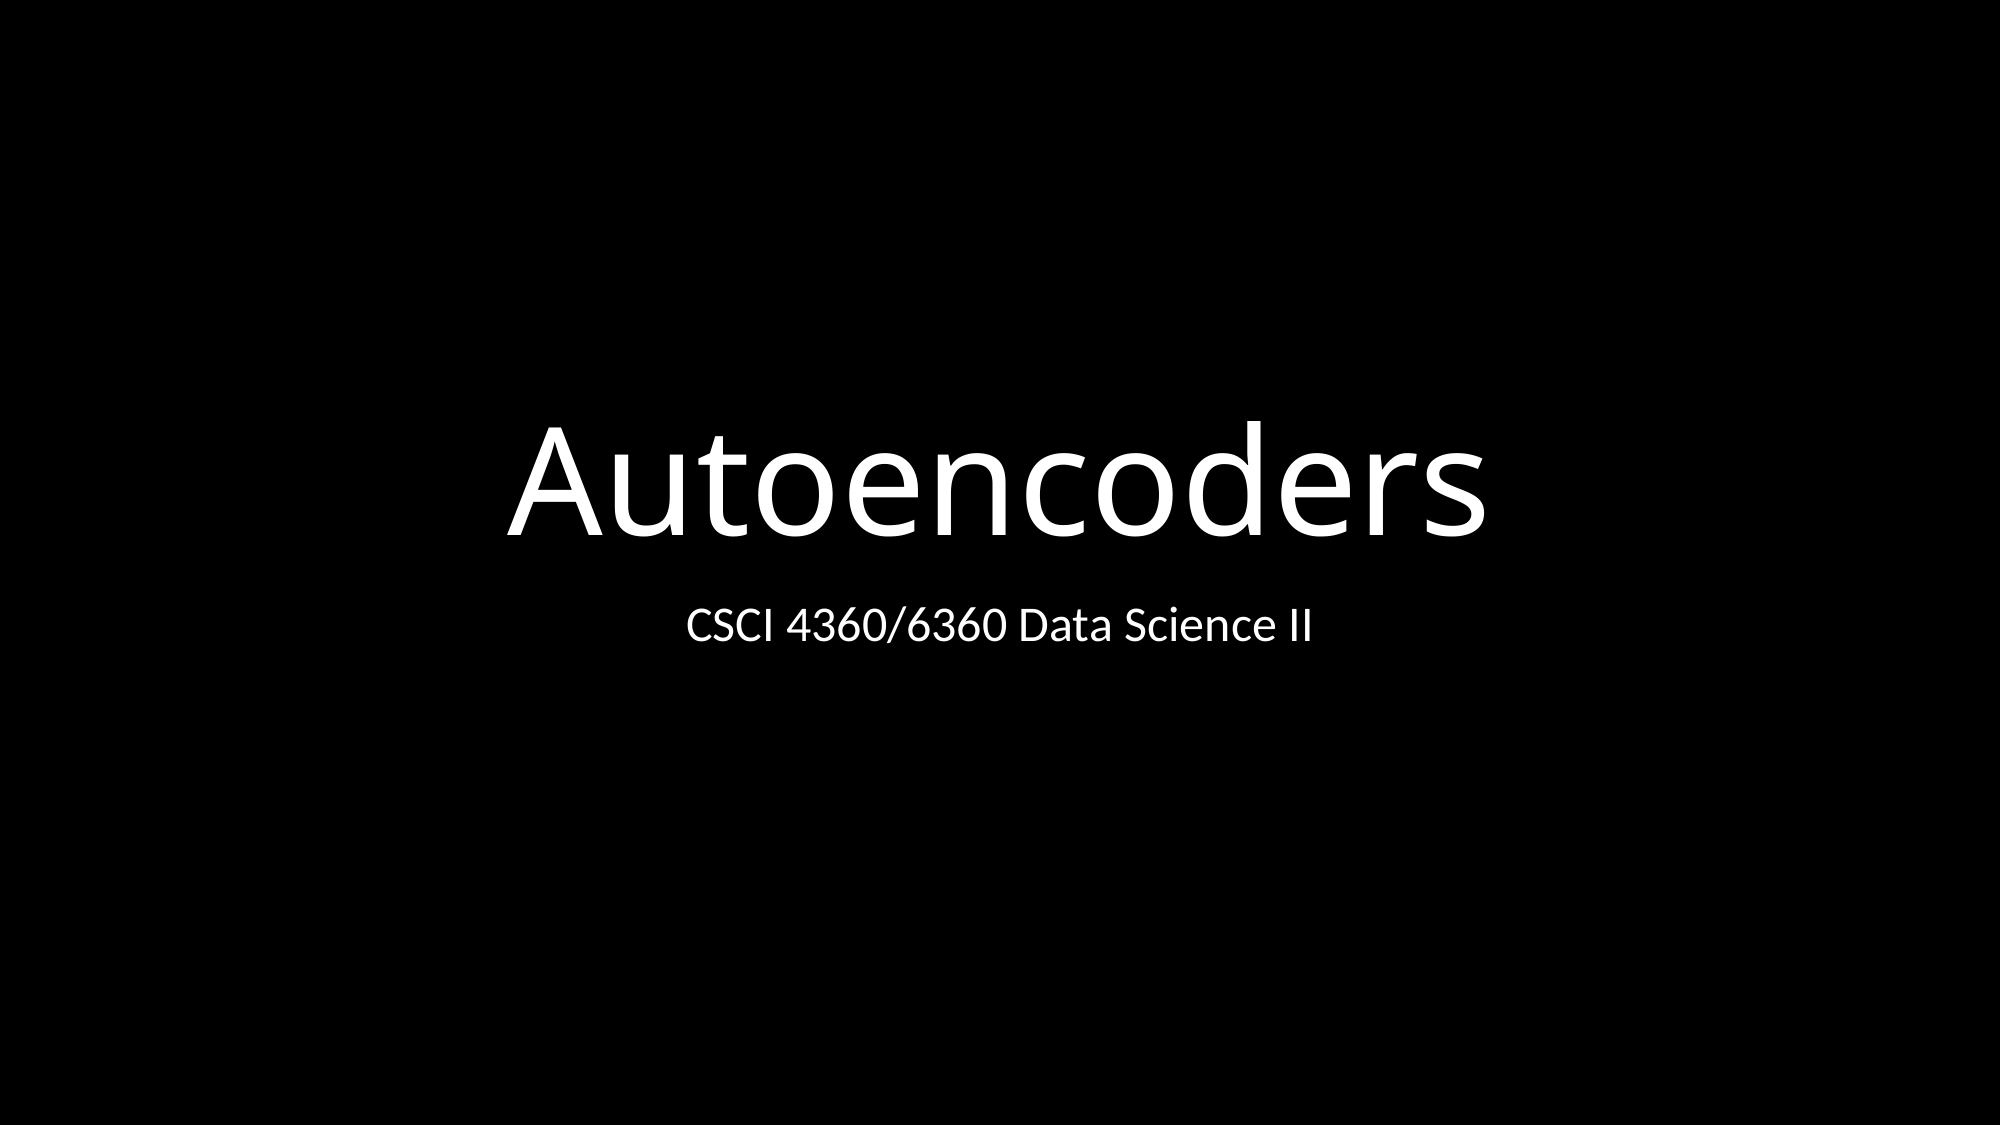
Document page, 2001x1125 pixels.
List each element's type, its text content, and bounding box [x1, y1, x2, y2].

title Autoencoders [249, 184, 1750, 576]
subtitle CSCI 4360/6360 Data Science II [249, 590, 1750, 863]
